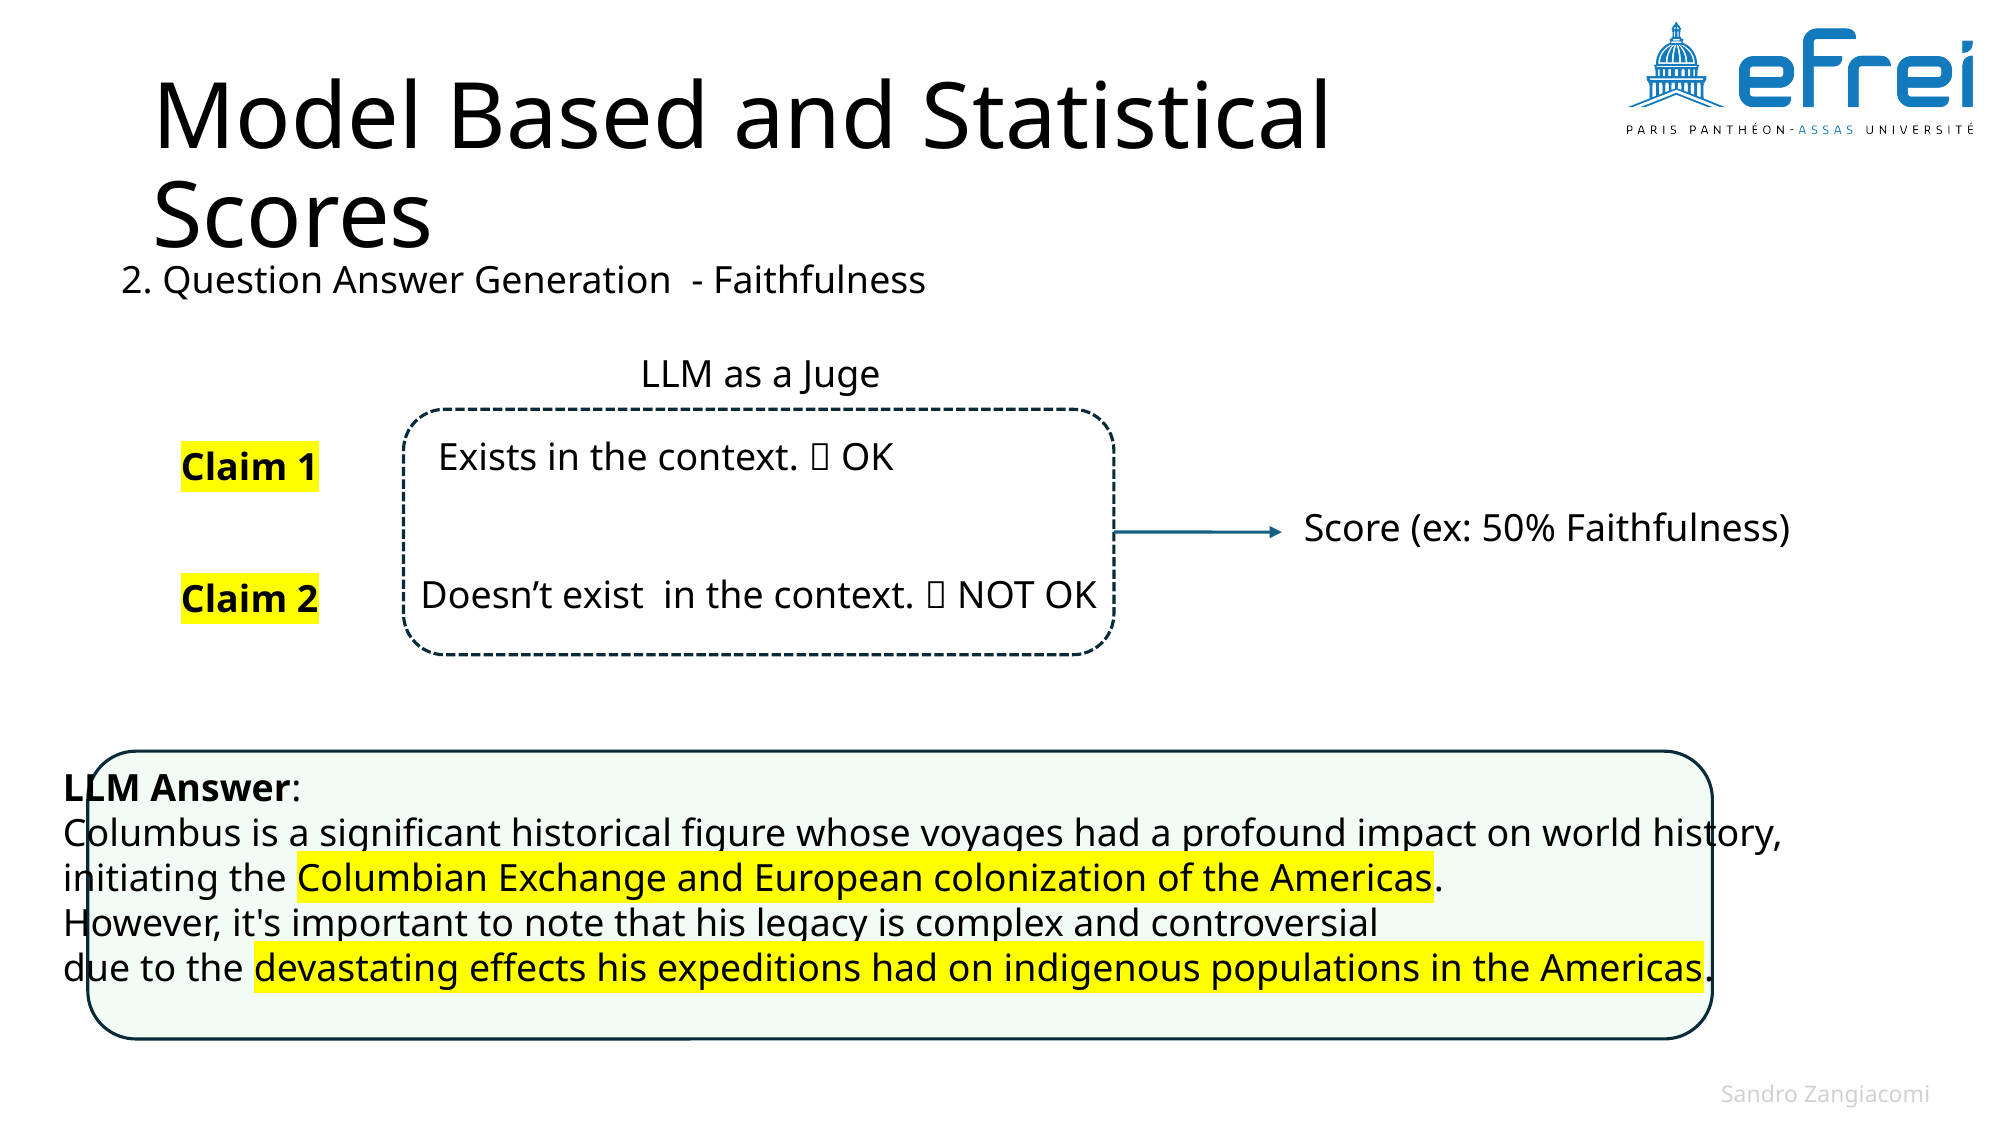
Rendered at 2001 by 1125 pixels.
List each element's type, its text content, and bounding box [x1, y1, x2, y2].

text_box 2. Question Answer Generation - Faithfulness [106, 248, 942, 309]
picture [1627, 22, 1973, 134]
text_box Claim 1 [166, 435, 334, 496]
text_box Claim 2 [166, 567, 334, 628]
text_box [111, 749, 1689, 756]
text_box [401, 407, 1116, 657]
text_box LLM Answer: Columbus is a significant historical figure whose voyages had a profound impact on world history, initiating the Columbian Exchange and European colonization of the Americas. However, it's important to note that his legacy is complex and controversial due to the devastating effects his expeditions had on indigenous populations in the Americas. [48, 756, 1809, 997]
text_box Score (ex: 50% Faithfulness) [1289, 496, 1816, 557]
title Model Based and Statistical Scores [137, 59, 1538, 278]
text_box LLM as a Juge [625, 342, 896, 402]
text_box [86, 997, 1714, 1041]
